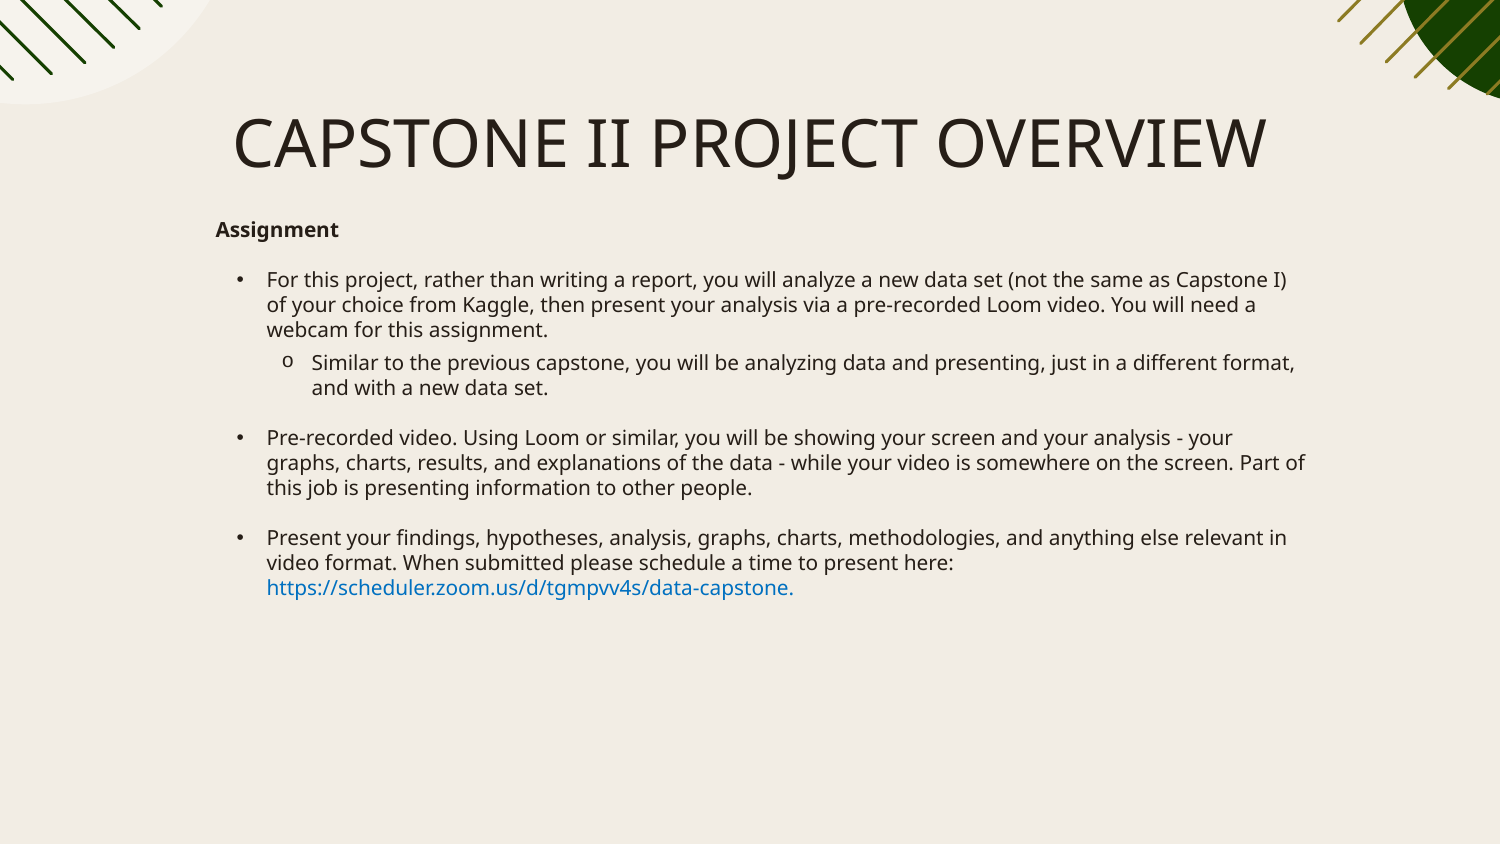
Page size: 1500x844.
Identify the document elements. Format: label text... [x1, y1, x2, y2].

title CAPSTONE II PROJECT OVERVIEW [116, 85, 1383, 202]
list Assignment For this project, rather than writing a report, you will analyze a new data set (not the same as Capstone I) of your choice from Kaggle, then present your analysis via a pre-recorded Loom video. You will need a webcam for this assignment. Similar to the previous capstone, you will be analyzing data and presenting, just in a different format, and with a new data set. Pre-recorded video. Using Loom or similar, you will be showing your screen and your analysis - your graphs, charts, results, and explanations of the data - while your video is somewhere on the screen. Part of this job is presenting information to other people. Present your findings, hypotheses, analysis, graphs, charts, methodologies, and anything else relevant in video format. When submitted please schedule a time to present here: https://scheduler.zoom.us/d/tgmpvv4s/data-capstone. [176, 201, 1324, 801]
